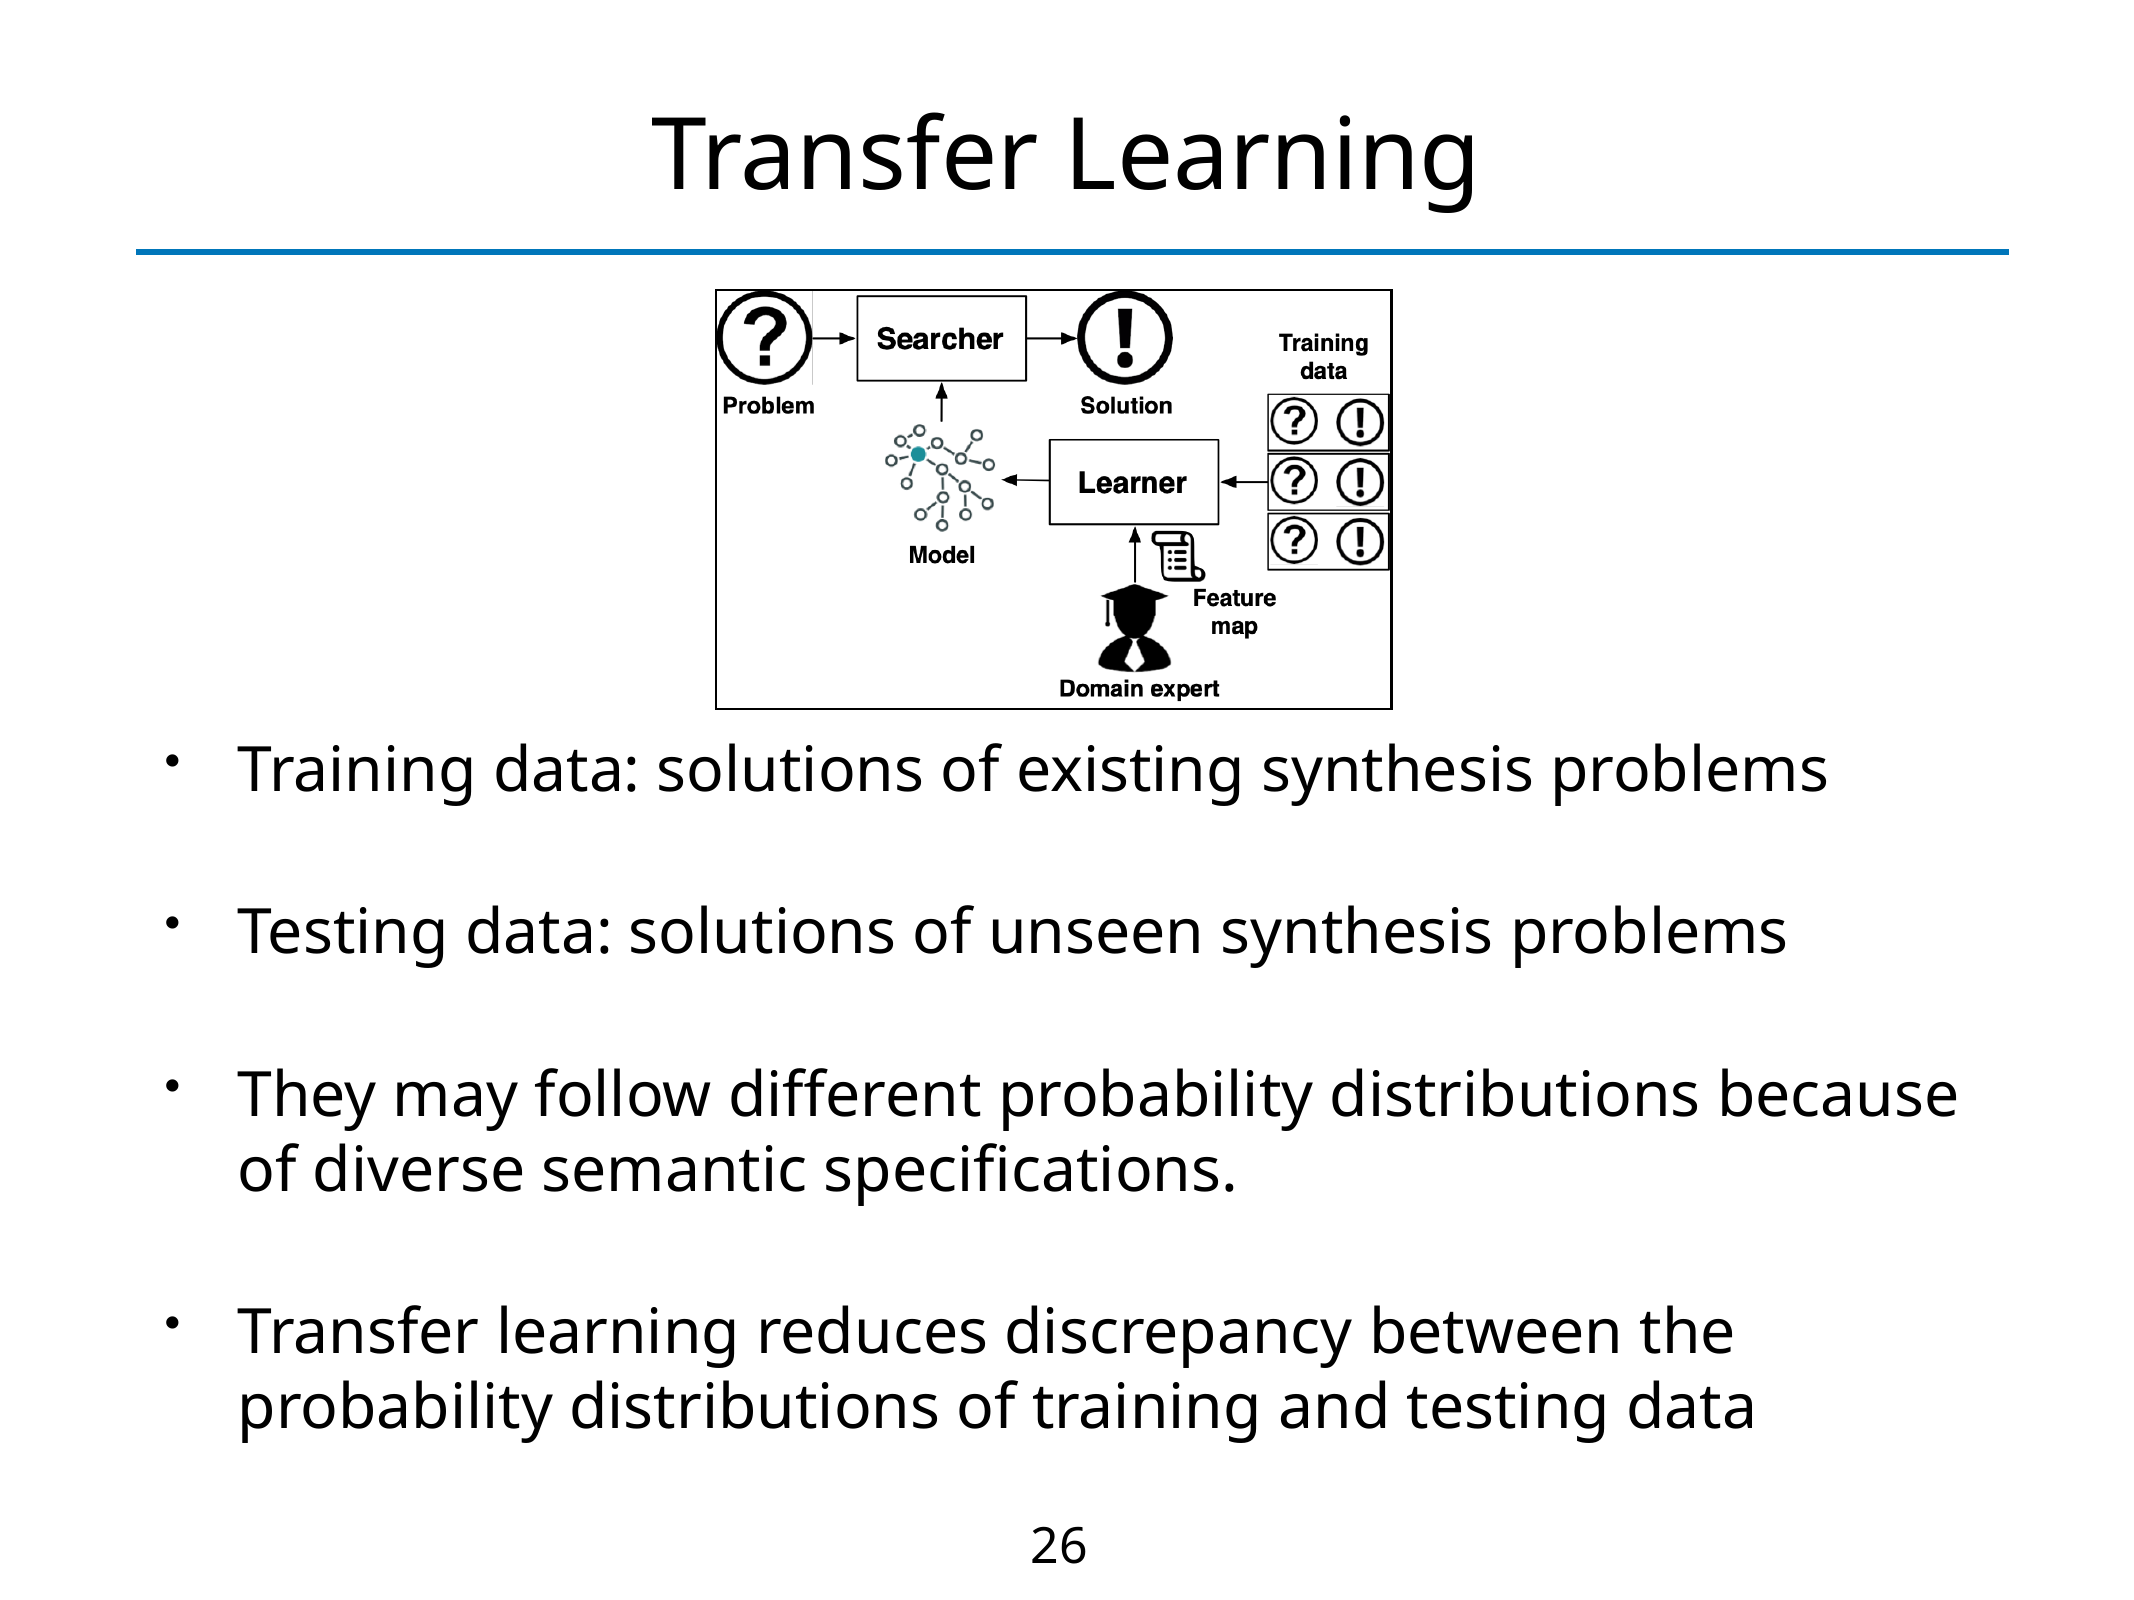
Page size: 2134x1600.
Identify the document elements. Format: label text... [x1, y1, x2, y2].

title Transfer Learning [155, 0, 1978, 328]
picture [716, 290, 1391, 708]
slide_number 26 [1021, 1504, 1098, 1583]
list Training data: solutions of existing synthesis problems Testing data: solutions of unseen synthesis problems They may follow different probability distributions because of diverse semantic specifications. Transfer learning reduces discrepancy between the probability distributions of training and testing data [155, 710, 1978, 1459]
